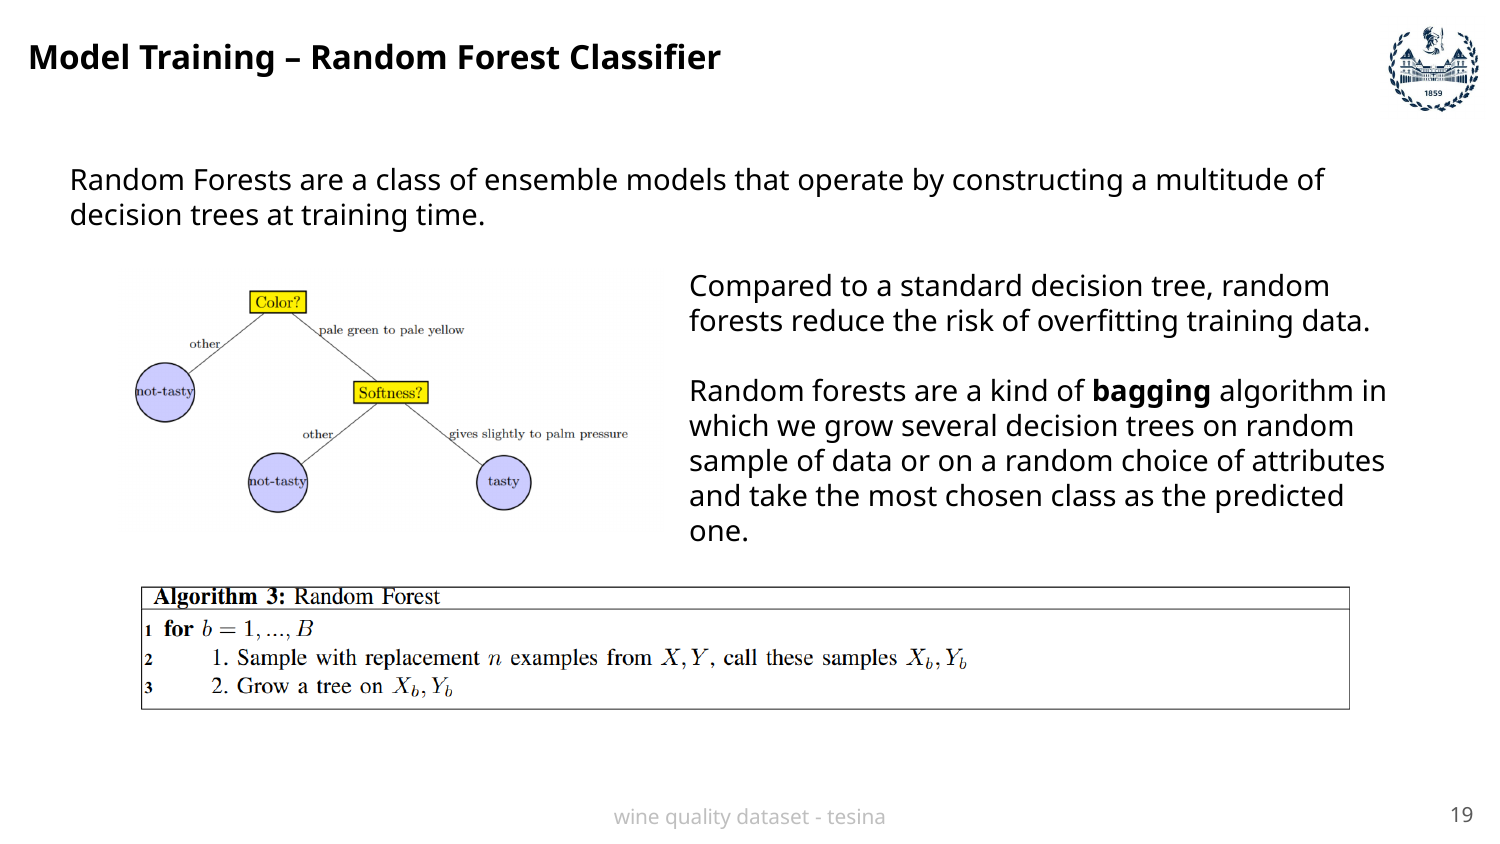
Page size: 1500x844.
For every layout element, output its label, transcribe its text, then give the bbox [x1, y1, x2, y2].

text_box wine quality dataset - tesina [410, 788, 1090, 844]
picture [118, 268, 664, 533]
title Model Training – Random Forest Classifier [12, 21, 1318, 116]
slide_number 19 [1398, 784, 1489, 844]
picture [1380, 16, 1486, 120]
picture [135, 581, 1365, 720]
text_box Compared to a standard decision tree, random forests reduce the risk of overfitting training data. Random forests are a kind of bagging algorithm in which we grow several decision trees on random sample of data or on a random choice of attributes and take the most chosen class as the predicted one. [674, 260, 1425, 555]
text_box Random Forests are a class of ensemble models that operate by constructing a multitude of decision trees at training time. [54, 153, 1446, 239]
